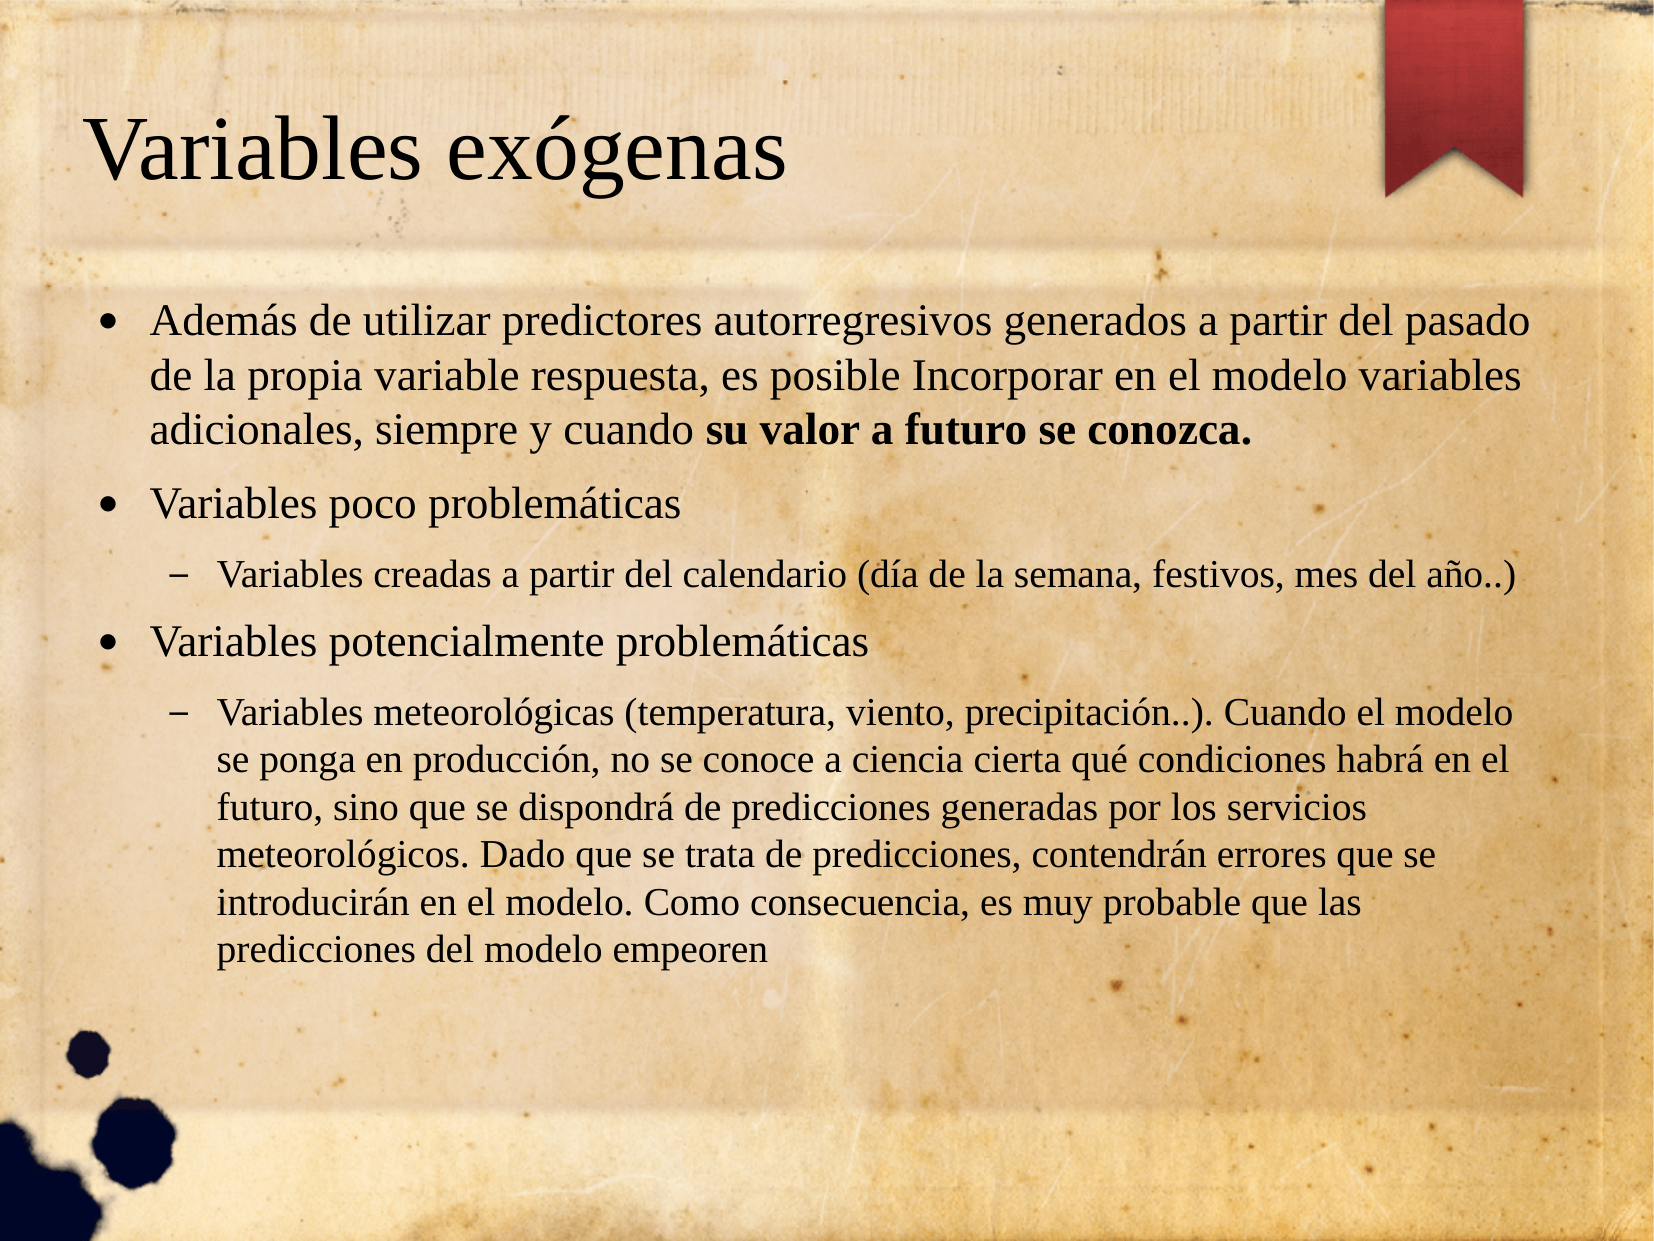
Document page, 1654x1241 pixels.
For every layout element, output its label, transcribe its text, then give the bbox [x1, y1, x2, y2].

picture [0, 0, 1654, 1241]
title Variables exógenas [82, 49, 1347, 237]
list Además de utilizar predictores autorregresivos generados a partir del pasado de la propia variable respuesta, es posible Incorporar en el modelo variables adicionales, siempre y cuando su valor a futuro se conozca. Variables poco problemáticas Variables creadas a partir del calendario (día de la semana, festivos, mes del año..) Variables potencialmente problemáticas Variables meteorológicas (temperatura, viento, precipitación..). Cuando el modelo se ponga en producción, no se conoce a ciencia cierta qué condiciones habrá en el futuro, sino que se dispondrá de predicciones generadas por los servicios meteorológicos. Dado que se trata de predicciones, contendrán errores que se introducirán en el modelo. Como consecuencia, es muy probable que las predicciones del modelo empeoren [82, 290, 1538, 1010]
